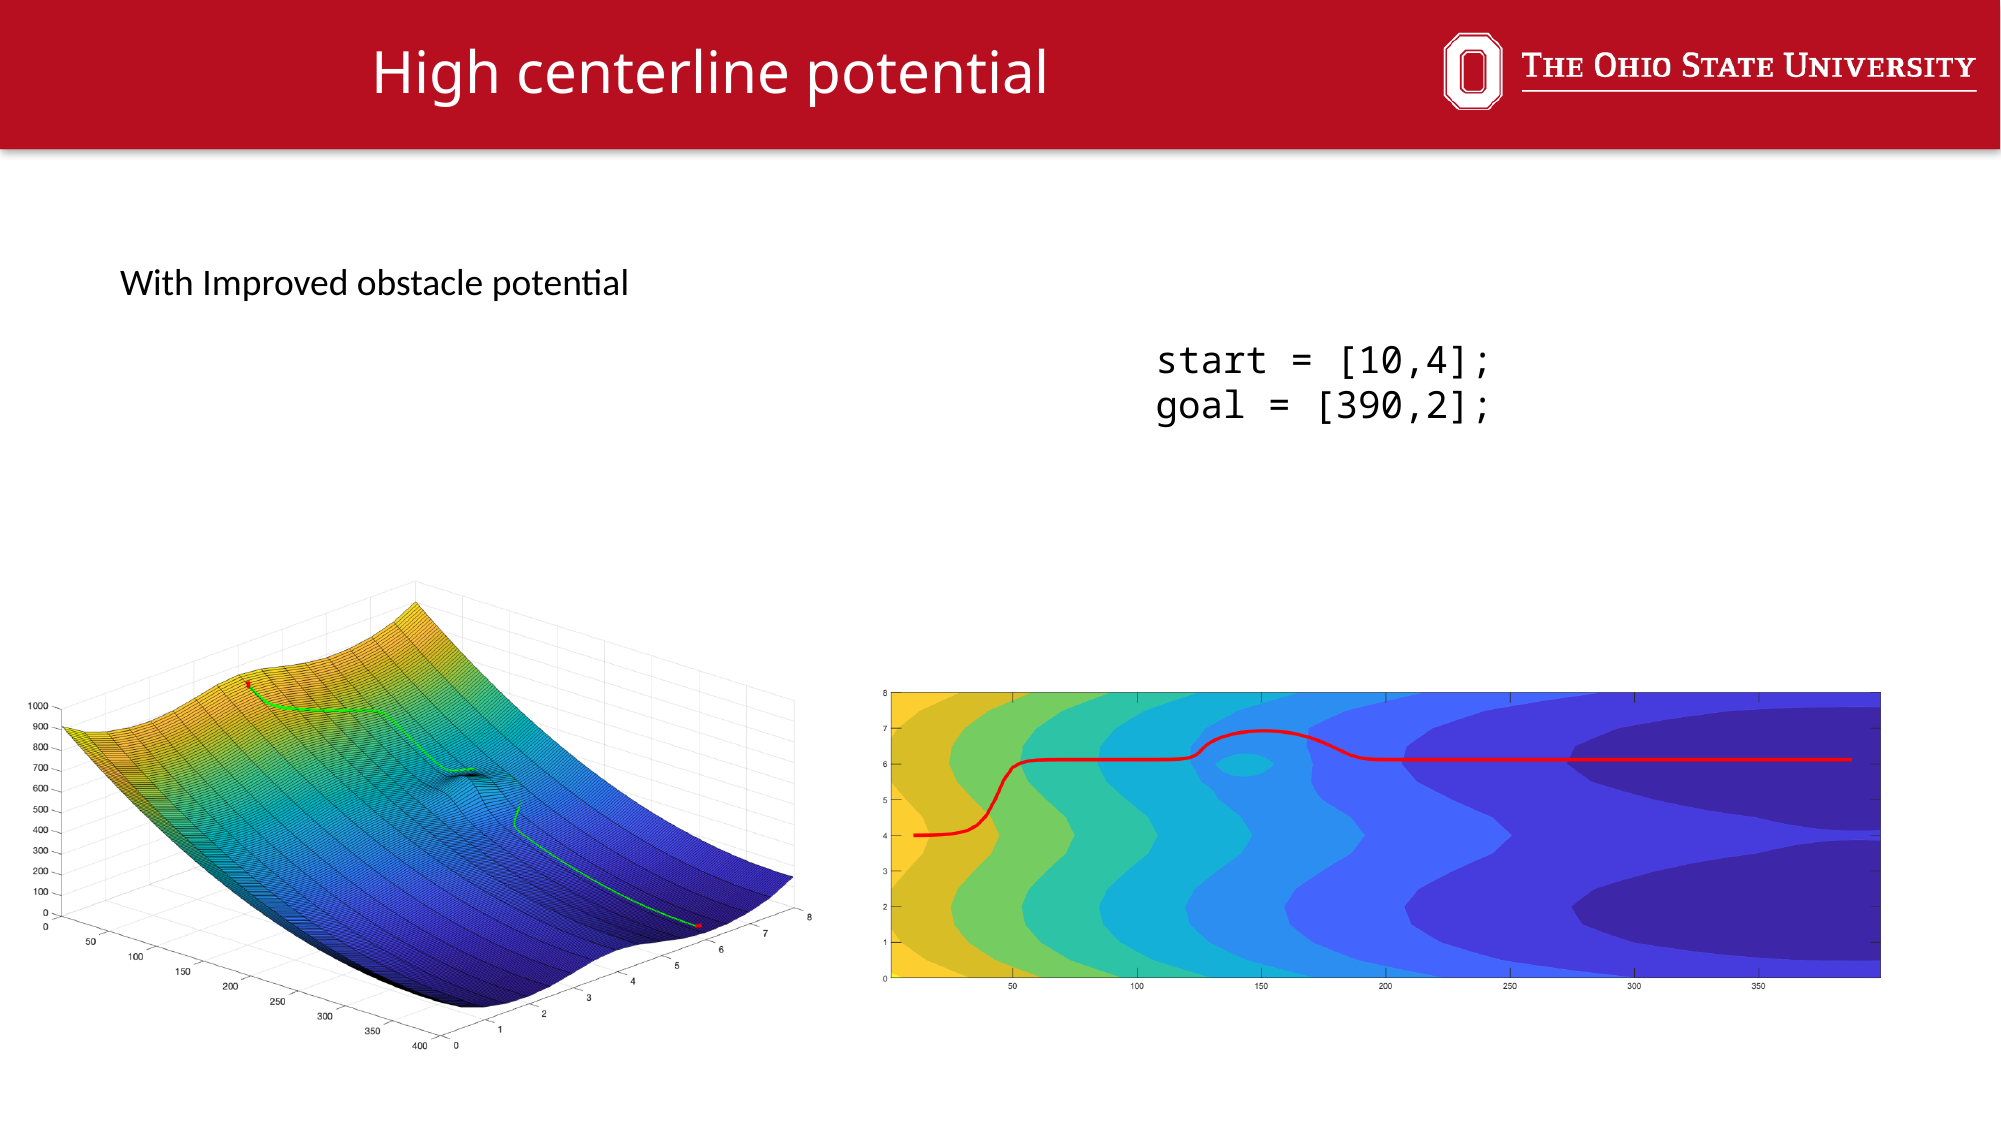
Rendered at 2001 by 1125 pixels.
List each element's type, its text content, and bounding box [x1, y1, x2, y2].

picture [1443, 32, 1977, 110]
picture [0, 540, 2000, 1095]
title High centerline potential [16, 14, 1420, 135]
text_box With Improved obstacle potential [112, 250, 763, 401]
text_box start = [10,4]; goal = [390,2]; [1140, 329, 1544, 434]
